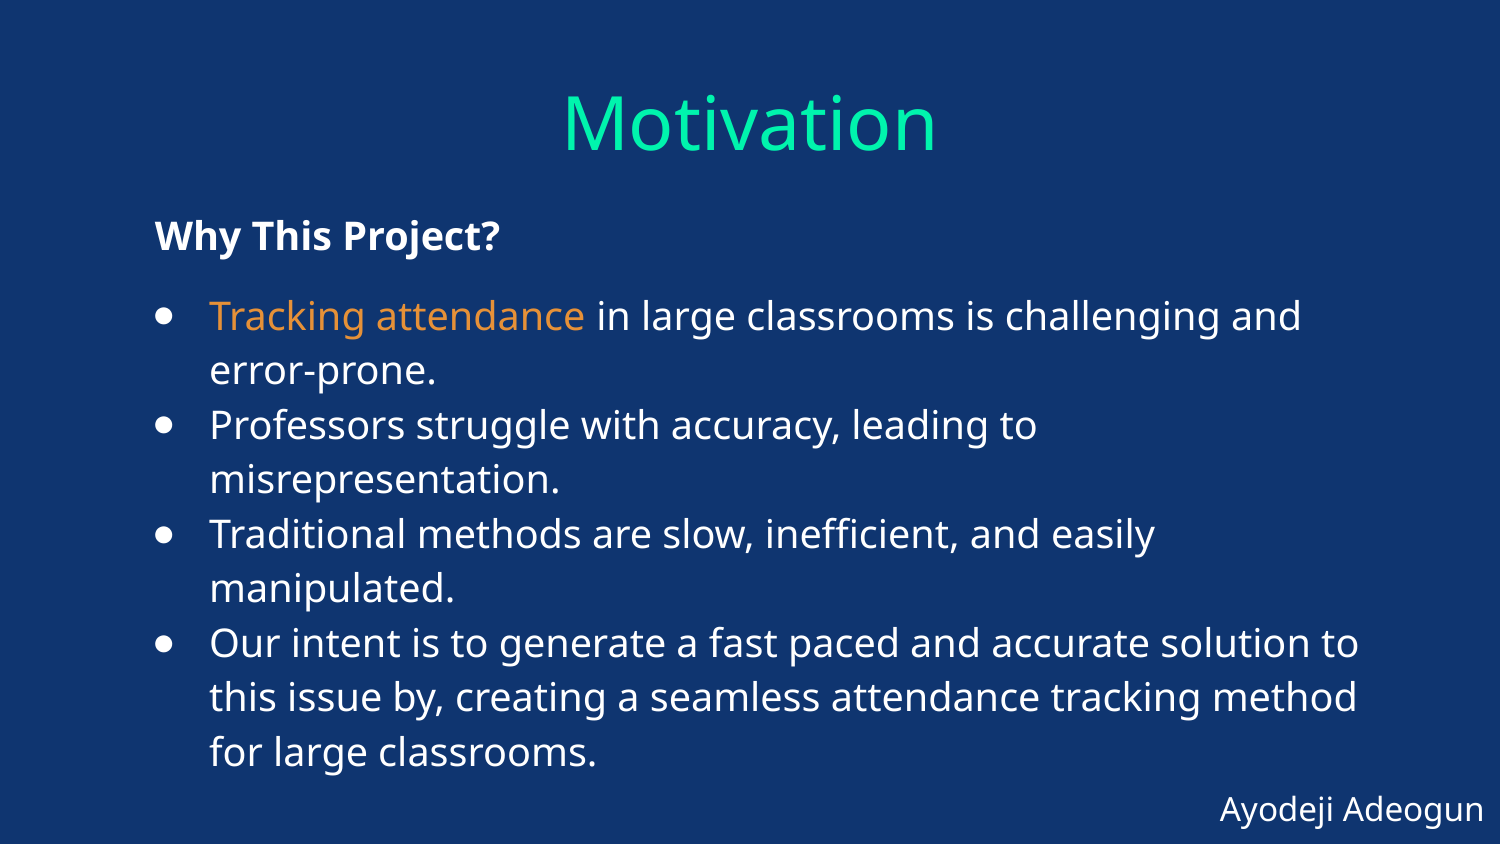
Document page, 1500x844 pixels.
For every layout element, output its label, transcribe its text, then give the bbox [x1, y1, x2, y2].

list Why This Project? Tracking attendance in large classrooms is challenging and error-prone. Professors struggle with accuracy, leading to misrepresentation. Traditional methods are slow, inefficient, and easily manipulated. Our intent is to generate a fast paced and accurate solution to this issue by, creating a seamless attendance tracking method for large classrooms. [134, 203, 1366, 750]
text_box Ayodeji Adeogun [1035, 772, 1500, 843]
title Motivation [118, 75, 1382, 156]
